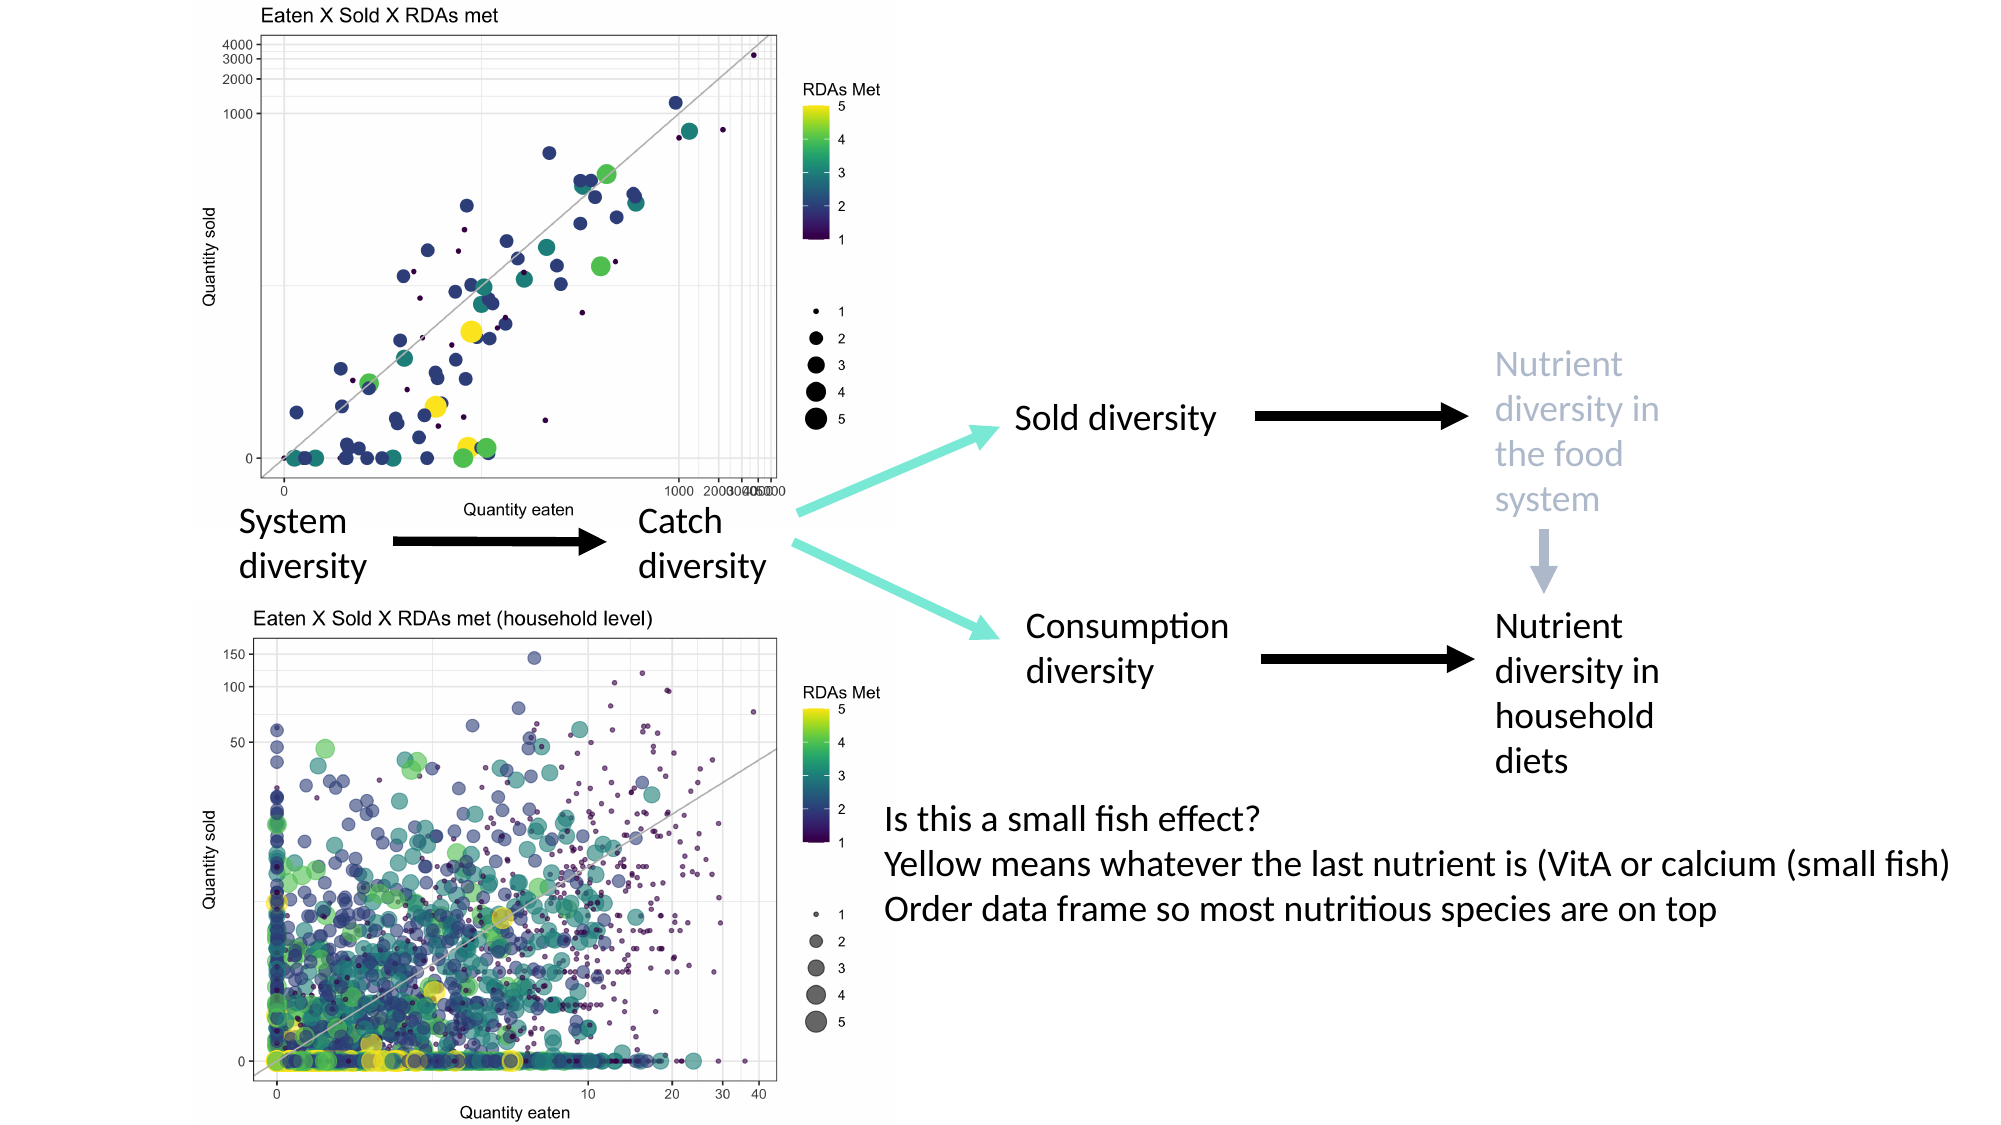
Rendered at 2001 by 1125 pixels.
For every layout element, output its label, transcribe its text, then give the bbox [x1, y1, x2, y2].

text_box Catch diversity [623, 527, 793, 594]
text_box Nutrient diversity in household diets [1480, 593, 1725, 786]
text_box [797, 426, 1000, 514]
text_box System diversity [224, 527, 394, 594]
text_box Nutrient diversity in the food system [1480, 331, 1725, 527]
text_box Consumption diversity [1011, 593, 1256, 699]
picture [194, 0, 897, 527]
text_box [793, 541, 1000, 640]
text_box Sold diversity [999, 385, 1245, 446]
text_box Is this a small fish effect? Yellow means whatever the last nutrient is (VitA or calcium (small fish) Order data frame so most nutritious species are on top [897, 786, 1967, 937]
picture [194, 602, 897, 1125]
